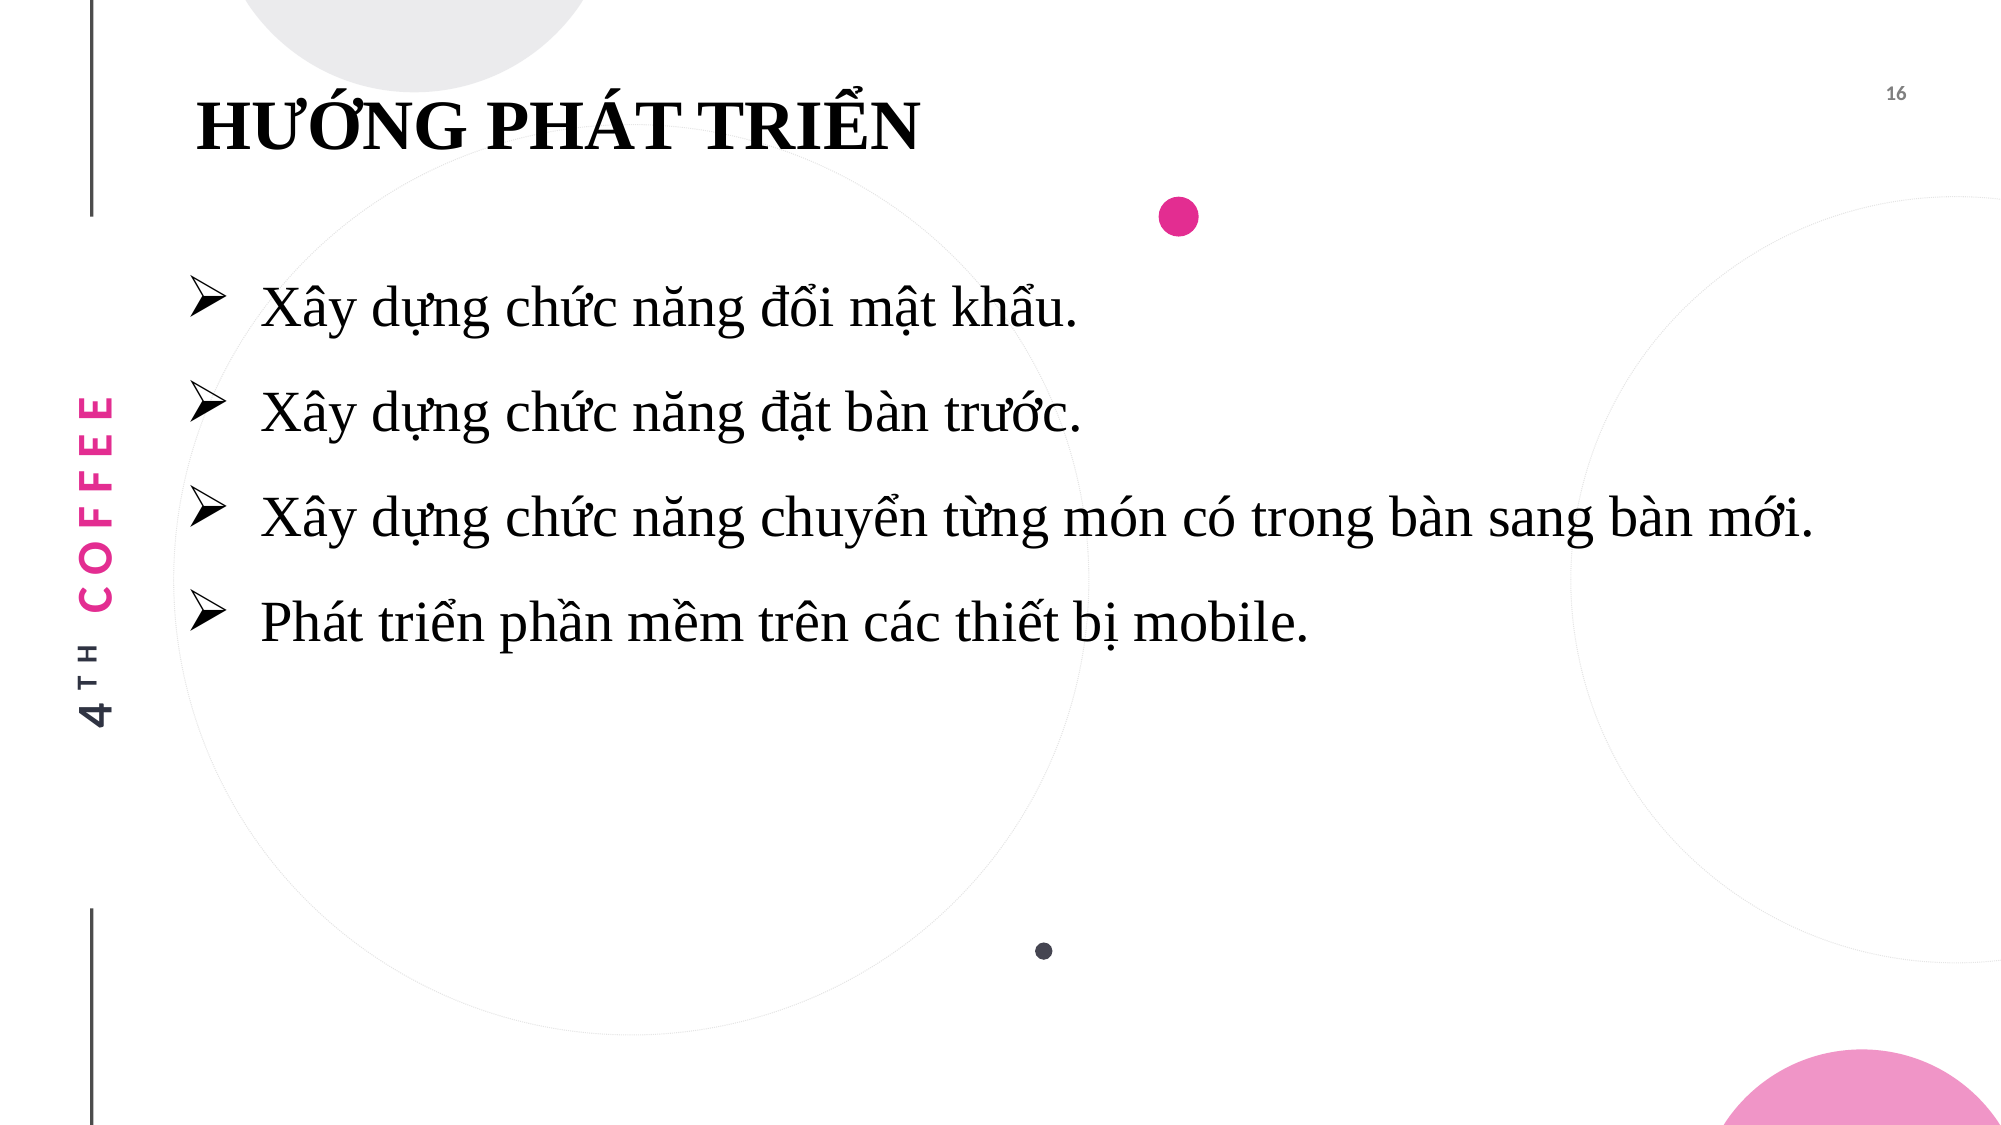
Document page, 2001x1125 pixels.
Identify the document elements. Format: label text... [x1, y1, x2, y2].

title HƯỚNG PHÁT TRIỂN [181, 68, 1863, 185]
text_box Xây dựng chức năng đổi mật khẩu. Xây dựng chức năng đặt bàn trước. Xây dựng chức năng chuyển từng món có trong bàn sang bàn mới. Phát triển phần mềm trên các thiết bị mobile. [0, 225, 1863, 766]
